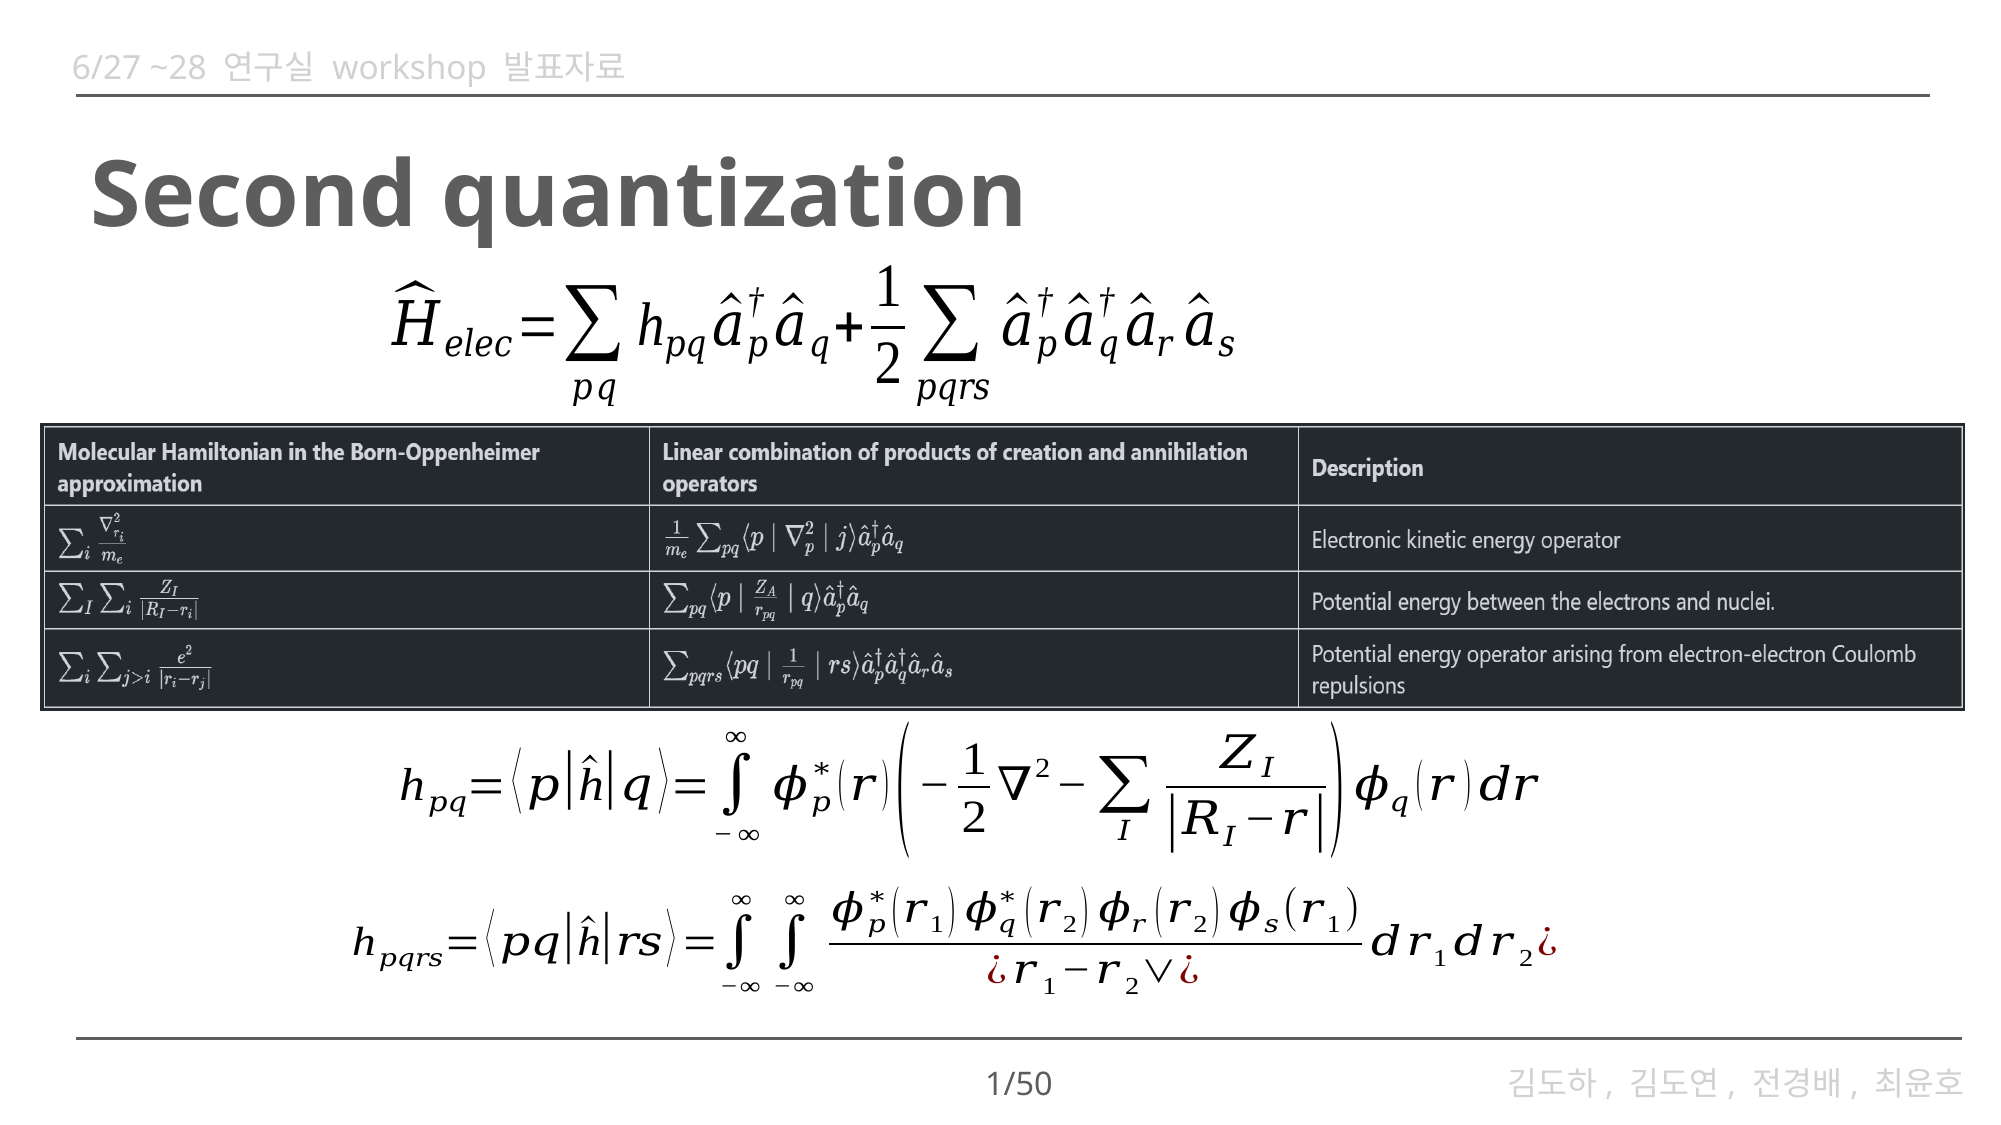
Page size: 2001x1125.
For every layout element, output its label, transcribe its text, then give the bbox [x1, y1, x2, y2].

text_box 1/50 [969, 1059, 1068, 1111]
picture [39, 422, 1966, 712]
subtitle 김도하, 김도연, 전경배, 최윤호 [1487, 1059, 1985, 1111]
text_box 6/27 ~28 연구실 workshop 발표자료 [0, 43, 749, 120]
title Second quantization [75, 117, 1153, 253]
